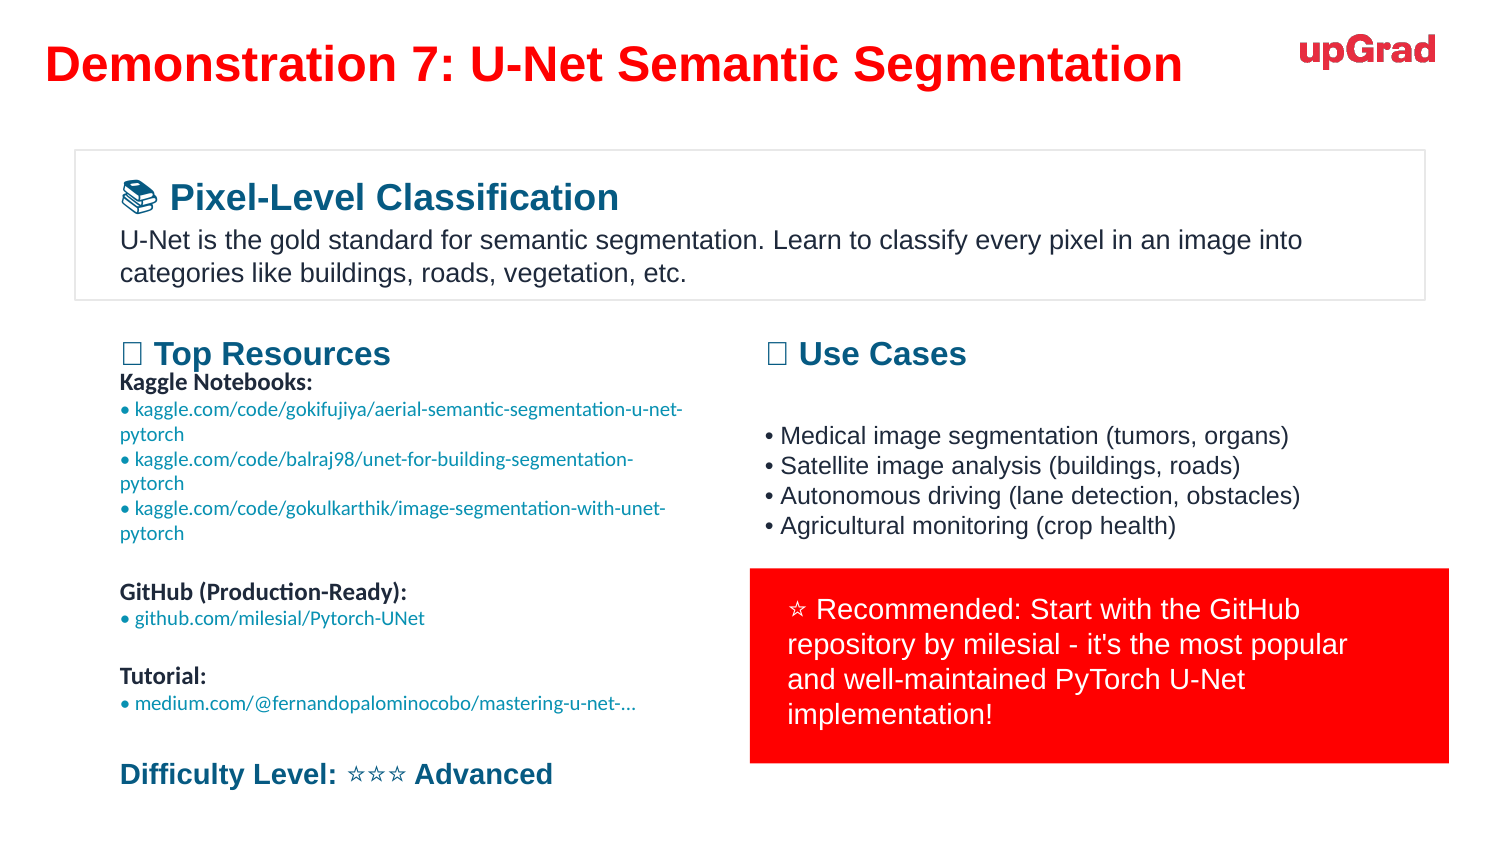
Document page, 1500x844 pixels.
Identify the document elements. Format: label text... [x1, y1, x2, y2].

text_box 📚 Pixel-Level Classification [104, 172, 1395, 218]
text_box [74, 149, 1425, 300]
picture [1380, 34, 1435, 70]
text_box 🔗 Top Resources [104, 329, 705, 375]
text_box [749, 568, 1449, 764]
text_box Demonstration 7: U-Net Semantic Segmentation [29, 26, 1380, 98]
text_box 💡 Use Cases [749, 329, 1425, 375]
text_box • Medical image segmentation (tumors, organs) • Satellite image analysis (buildings, roads) • Autonomous driving (lane detection, obstacles) • Agricultural monitoring (crop health) [749, 382, 1425, 568]
text_box Difficulty Level: ⭐⭐⭐ Advanced [104, 749, 1395, 795]
text_box Kaggle Notebooks: • kaggle.com/code/gokifujiya/aerial-semantic-segmentation-u-net-pytorch • kaggle.com/code/balraj98/unet-for-building-segmentation-pytorch • kaggle.com/code/gokulkarthik/image-segmentation-with-unet-pytorch GitHub (Production-Ready): • github.com/milesial/Pytorch-UNet Tutorial: • medium.com/@fernandopalominocobo/mastering-u-net-... [104, 382, 705, 698]
text_box ⭐ Recommended: Start with the GitHub repository by milesial - it's the most popular and well-maintained PyTorch U-Net implementation! [772, 622, 1403, 698]
text_box U-Net is the gold standard for semantic segmentation. Learn to classify every pixel in an image into categories like buildings, roads, vegetation, etc. [104, 224, 1395, 285]
